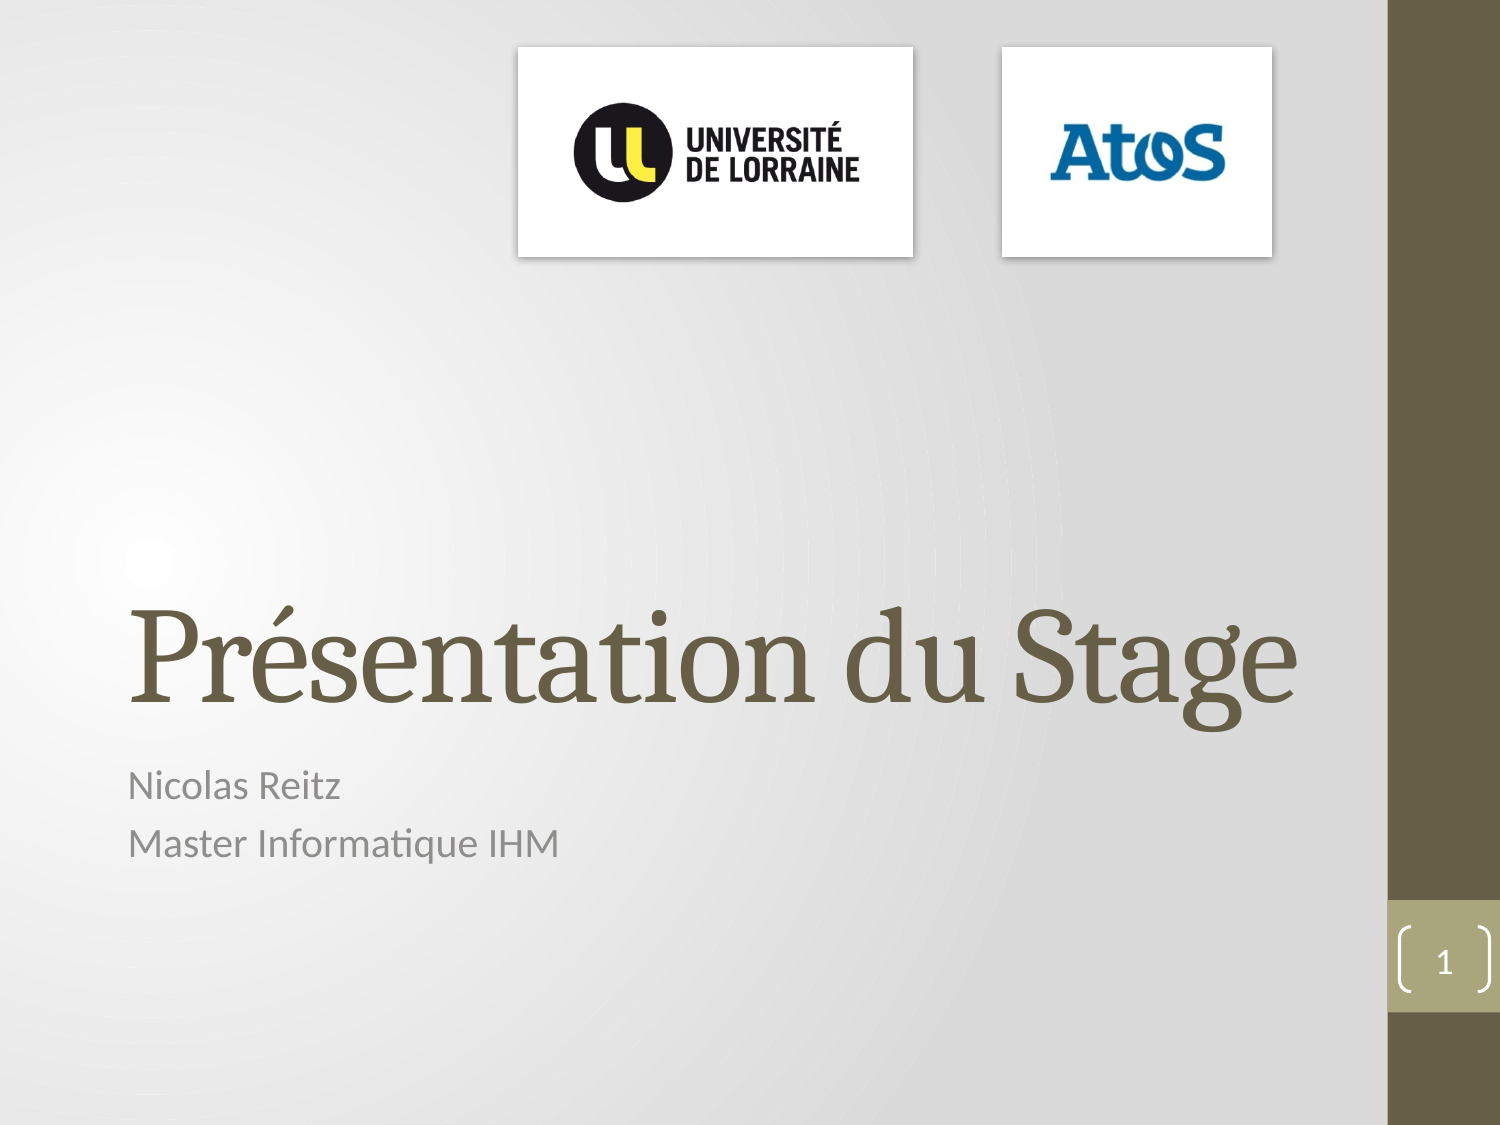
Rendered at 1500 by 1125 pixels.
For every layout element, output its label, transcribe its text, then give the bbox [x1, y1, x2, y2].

picture [548, 77, 883, 227]
picture [1032, 77, 1242, 227]
subtitle Nicolas Reitz Master Informatique IHM [112, 750, 1173, 925]
title Présentation du Stage [112, 312, 1350, 738]
slide_number 1 [1397, 925, 1492, 994]
